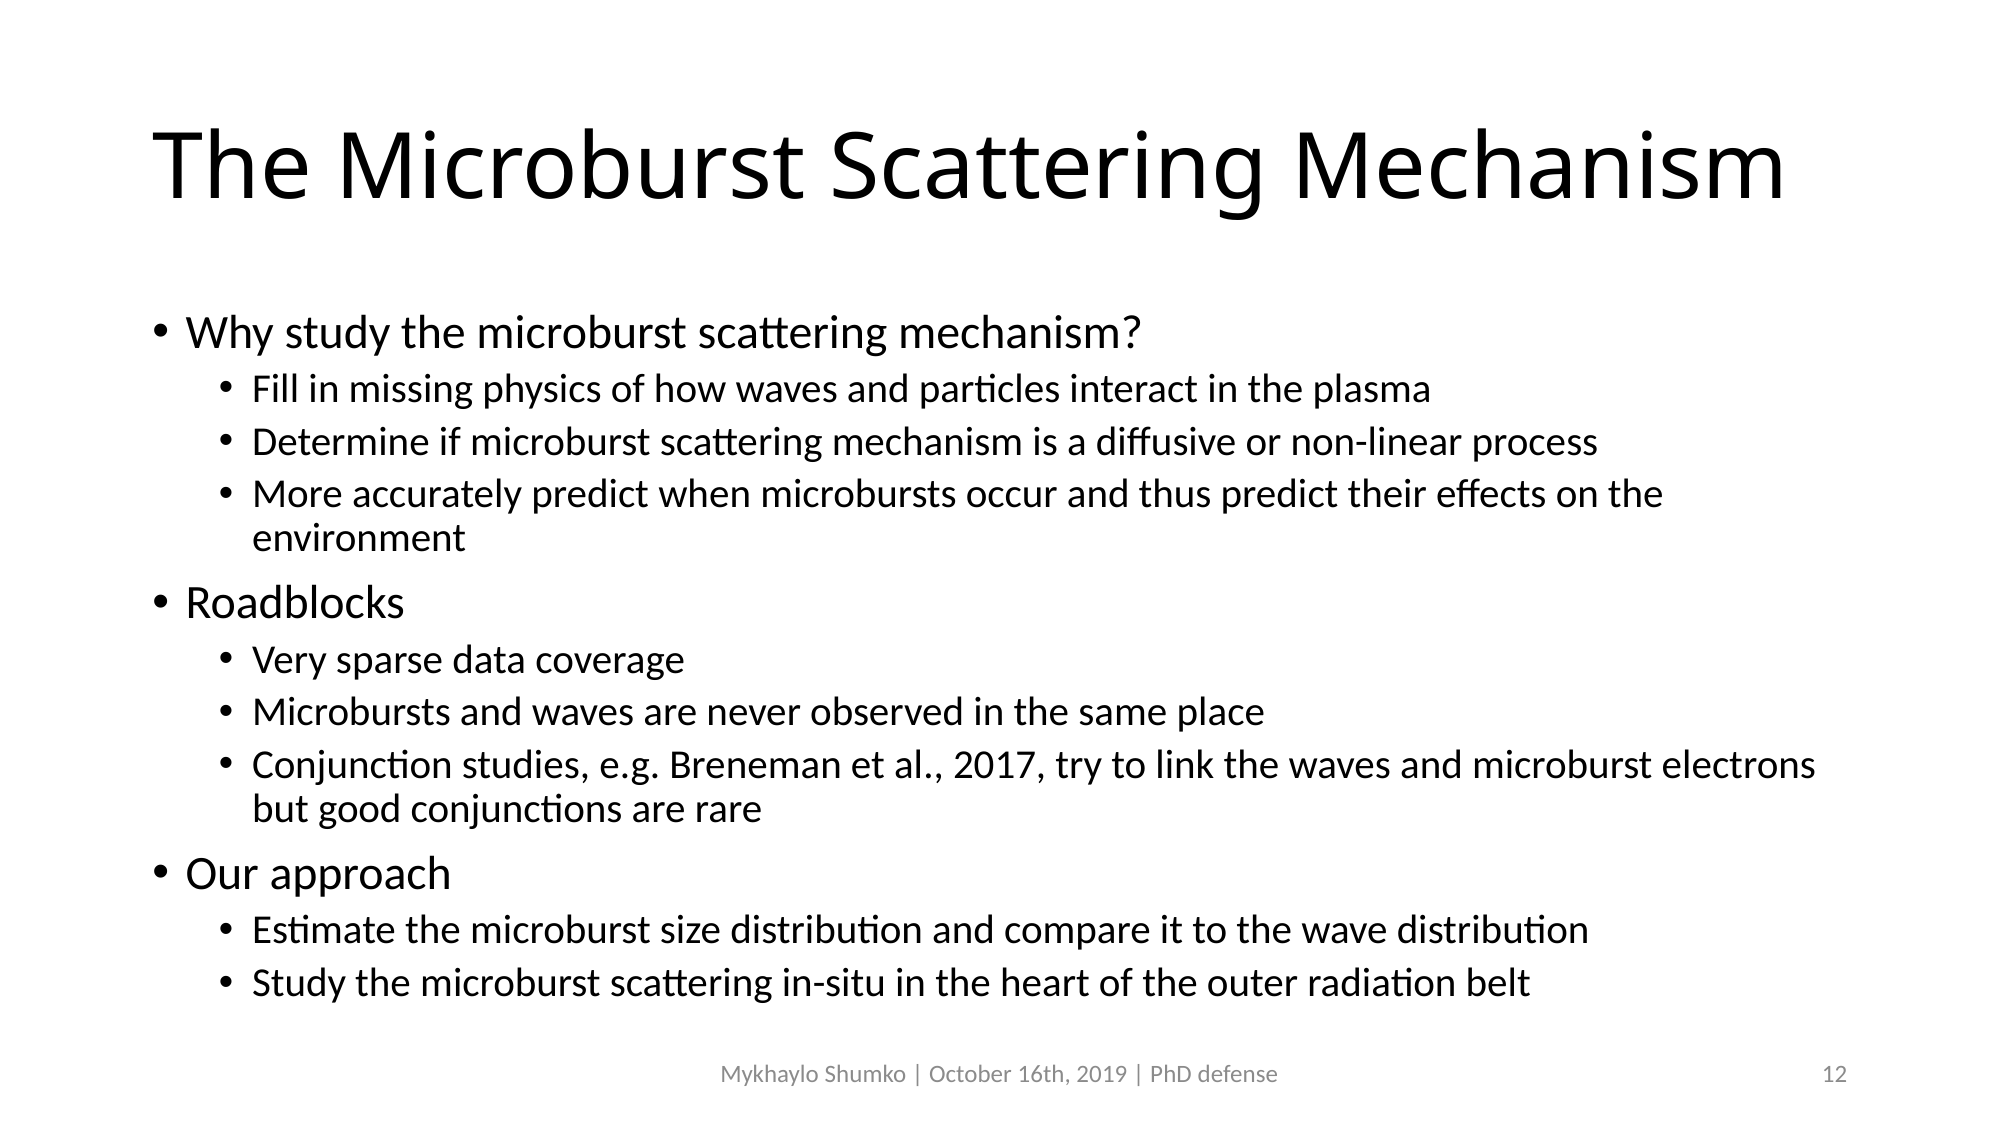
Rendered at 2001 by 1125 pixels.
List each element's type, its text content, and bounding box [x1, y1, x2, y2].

footer Mykhaylo Shumko | October 16th, 2019 | PhD defense [662, 1042, 1338, 1103]
list Why study the microburst scattering mechanism? Fill in missing physics of how waves and particles interact in the plasma Determine if microburst scattering mechanism is a diffusive or non-linear process More accurately predict when microbursts occur and thus predict their effects on the environment Roadblocks Very sparse data coverage Microbursts and waves are never observed in the same place Conjunction studies, e.g. Breneman et al., 2017, try to link the waves and microburst electrons but good conjunctions are rare Our approach Estimate the microburst size distribution and compare it to the wave distribution Study the microburst scattering in-situ in the heart of the outer radiation belt [137, 299, 1863, 1014]
slide_number 12 [1412, 1042, 1863, 1103]
title The Microburst Scattering Mechanism [137, 59, 1863, 278]
